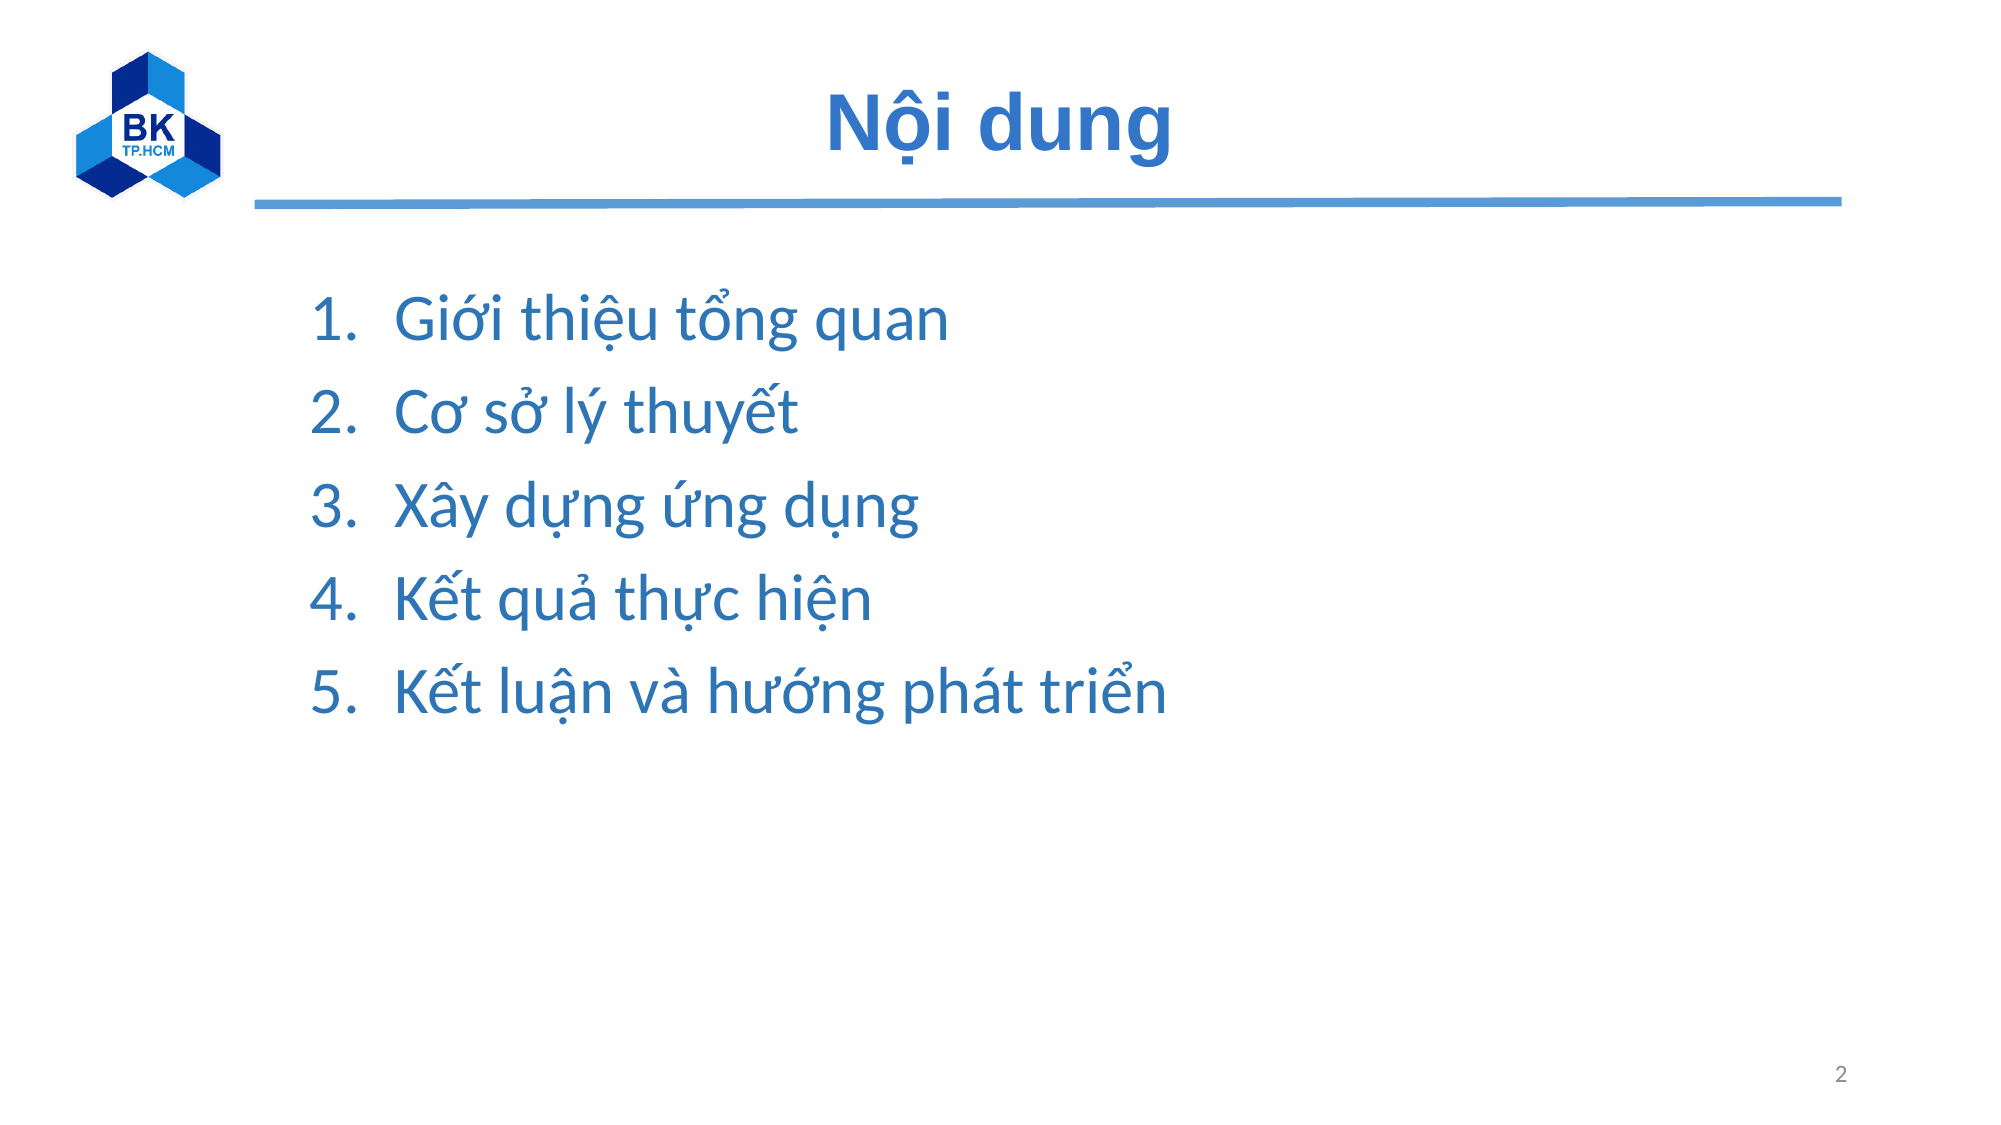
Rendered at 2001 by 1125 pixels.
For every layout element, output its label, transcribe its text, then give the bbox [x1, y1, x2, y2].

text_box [254, 201, 1842, 205]
title Nội dung [368, 72, 1632, 176]
slide_number 2 [1412, 1042, 1863, 1103]
text_box Giới thiệu tổng quan Cơ sở lý thuyết Xây dựng ứng dụng Kết quả thực hiện Kết luận và hướng phát triển [294, 266, 1808, 804]
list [72, 47, 225, 202]
